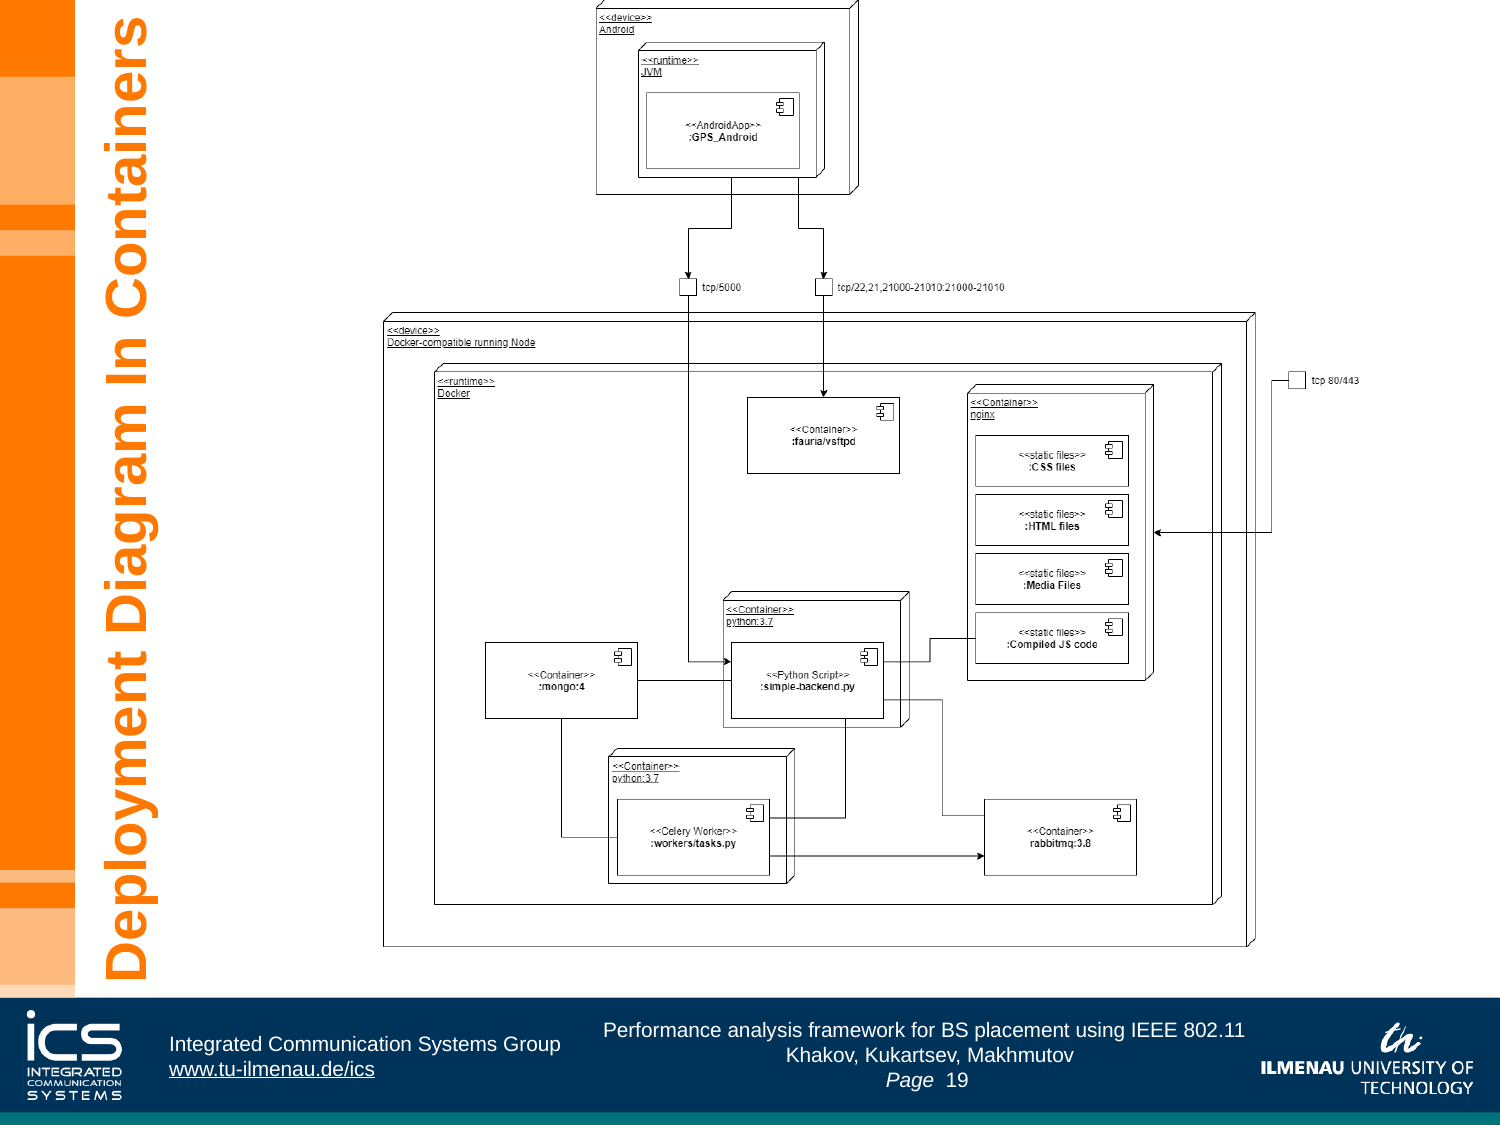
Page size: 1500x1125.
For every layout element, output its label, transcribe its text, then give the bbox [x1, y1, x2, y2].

text_box Deployment Diagram In Containers [76, 0, 169, 1000]
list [383, 0, 1365, 947]
picture [23, 1009, 124, 1102]
picture [1261, 1022, 1474, 1094]
